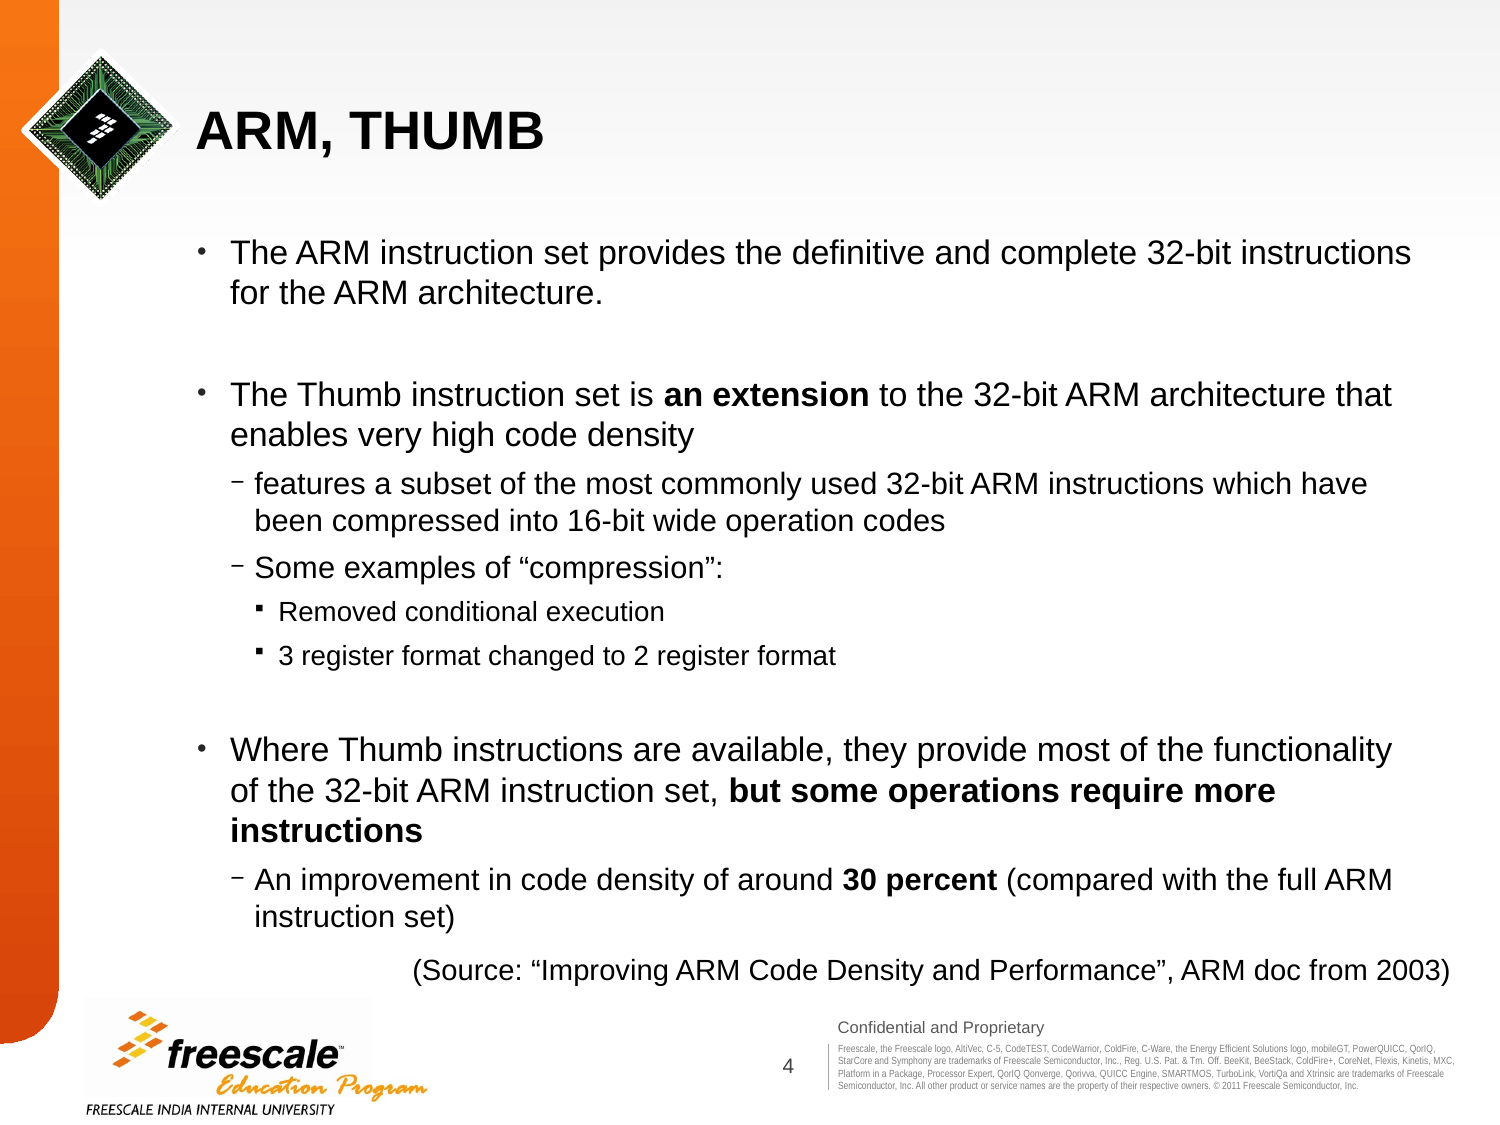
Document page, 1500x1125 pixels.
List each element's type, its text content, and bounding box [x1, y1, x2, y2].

picture [106, 50, 180, 122]
title ARM, THUMB [180, 73, 1452, 182]
picture [23, 135, 98, 208]
list The ARM instruction set provides the definitive and complete 32-bit instructions for the ARM architecture. The Thumb instruction set is an extension to the 32-bit ARM architecture that enables very high code density features a subset of the most commonly used 32-bit ARM instructions which have been compressed into 16-bit wide operation codes Some examples of “compression”: Removed conditional execution 3 register format changed to 2 register format Where Thumb instructions are available, they provide most of the functionality of the 32-bit ARM instruction set, but some operations require more instructions An improvement in code density of around 30 percent (compared with the full ARM instruction set) [182, 222, 1445, 995]
picture [104, 129, 180, 208]
text_box (Source: “Improving ARM Code Density and Performance”, ARM doc from 2003) [397, 943, 1472, 994]
picture [30, 57, 172, 199]
picture [77, 997, 435, 1123]
picture [23, 50, 97, 126]
